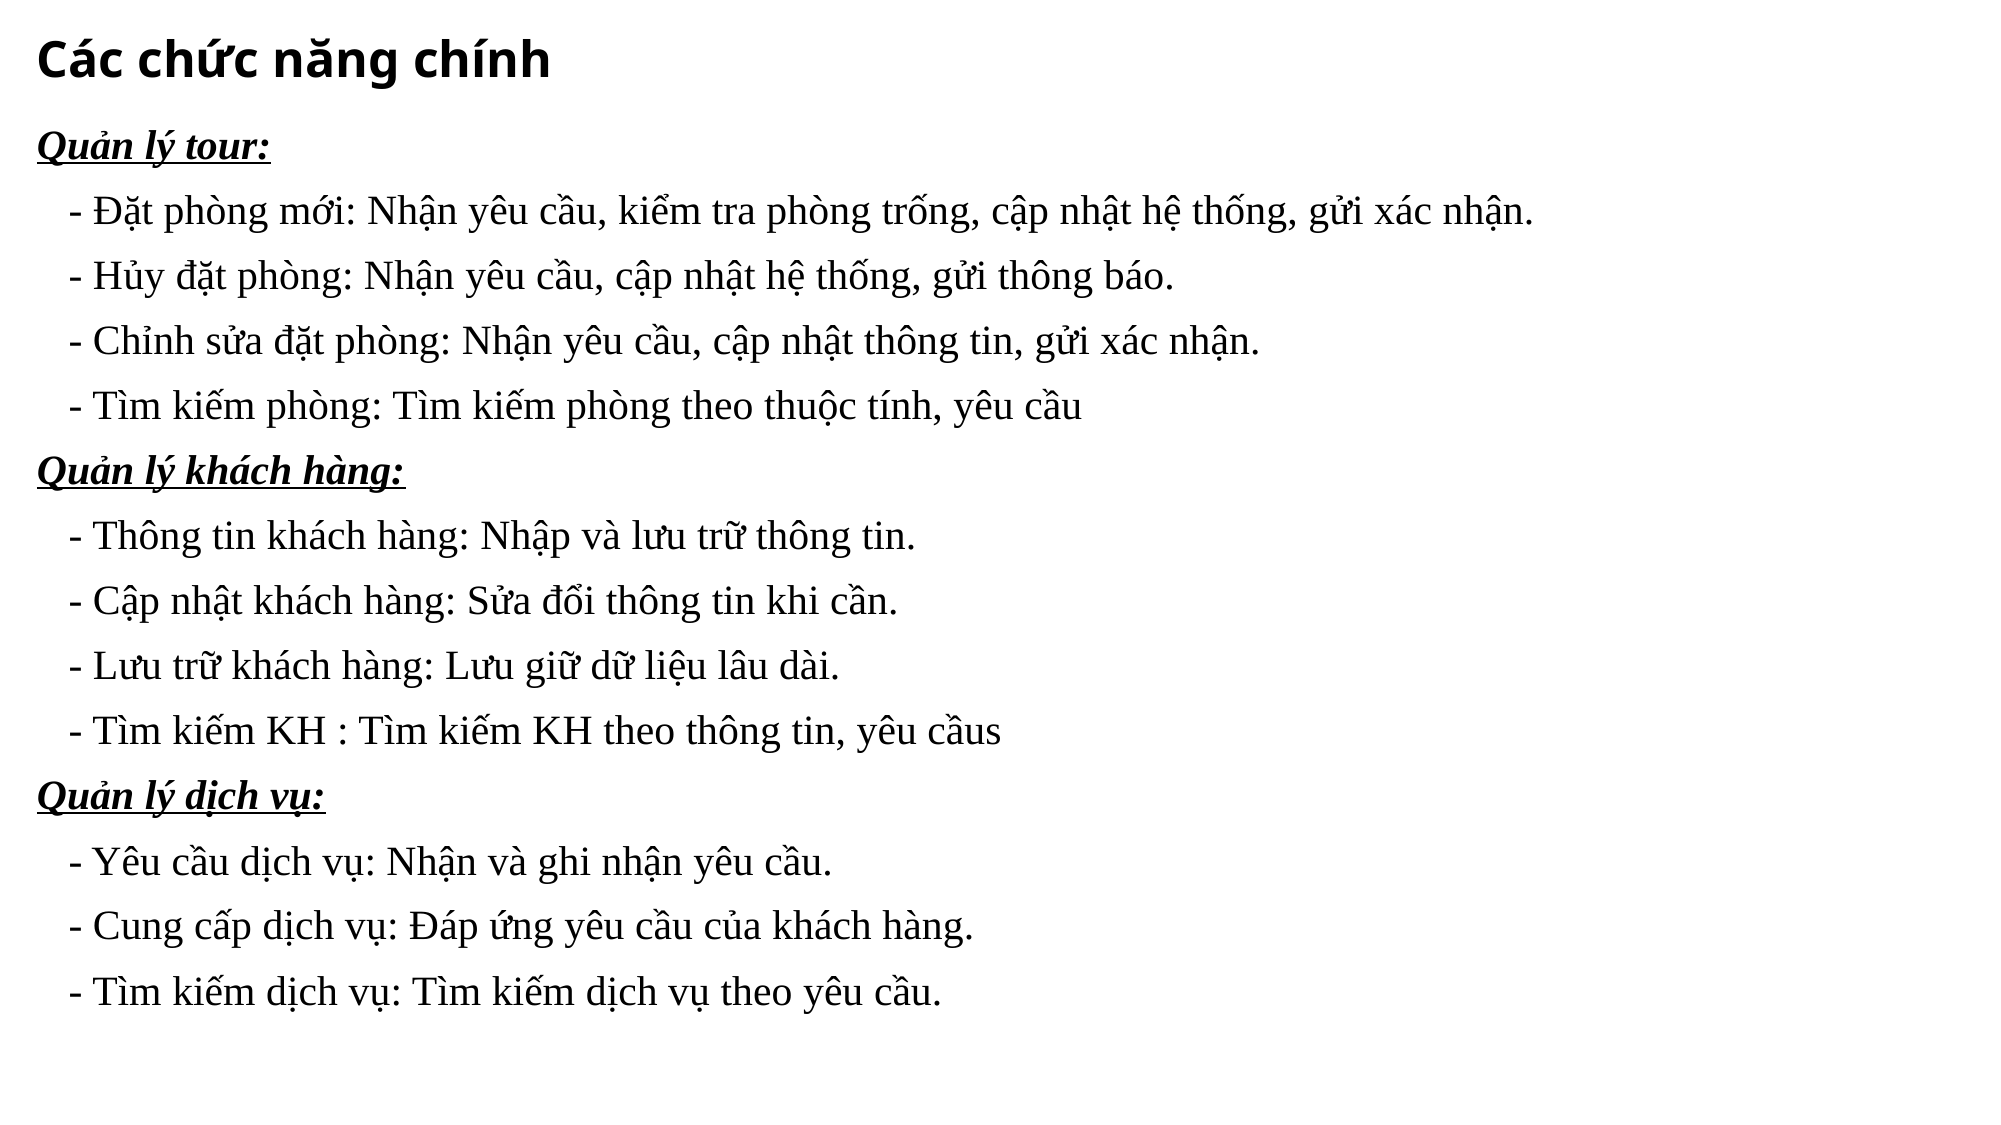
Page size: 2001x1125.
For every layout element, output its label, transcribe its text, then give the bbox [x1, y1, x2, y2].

text_box Các chức năng chính [22, 20, 735, 95]
text_box Quản lý tour: - Đặt phòng mới: Nhận yêu cầu, kiểm tra phòng trống, cập nhật hệ thống, gửi xác nhận. - Hủy đặt phòng: Nhận yêu cầu, cập nhật hệ thống, gửi thông báo. - Chỉnh sửa đặt phòng: Nhận yêu cầu, cập nhật thông tin, gửi xác nhận. - Tìm kiếm phòng: Tìm kiếm phòng theo thuộc tính, yêu cầu Quản lý khách hàng: - Thông tin khách hàng: Nhập và lưu trữ thông tin. - Cập nhật khách hàng: Sửa đổi thông tin khi cần. - Lưu trữ khách hàng: Lưu giữ dữ liệu lâu dài. - Tìm kiếm KH : Tìm kiếm KH theo thông tin, yêu cầus Quản lý dịch vụ: - Yêu cầu dịch vụ: Nhận và ghi nhận yêu cầu. - Cung cấp dịch vụ: Đáp ứng yêu cầu của khách hàng. - Tìm kiếm dịch vụ: Tìm kiếm dịch vụ theo yêu cầu. [22, 95, 1956, 963]
